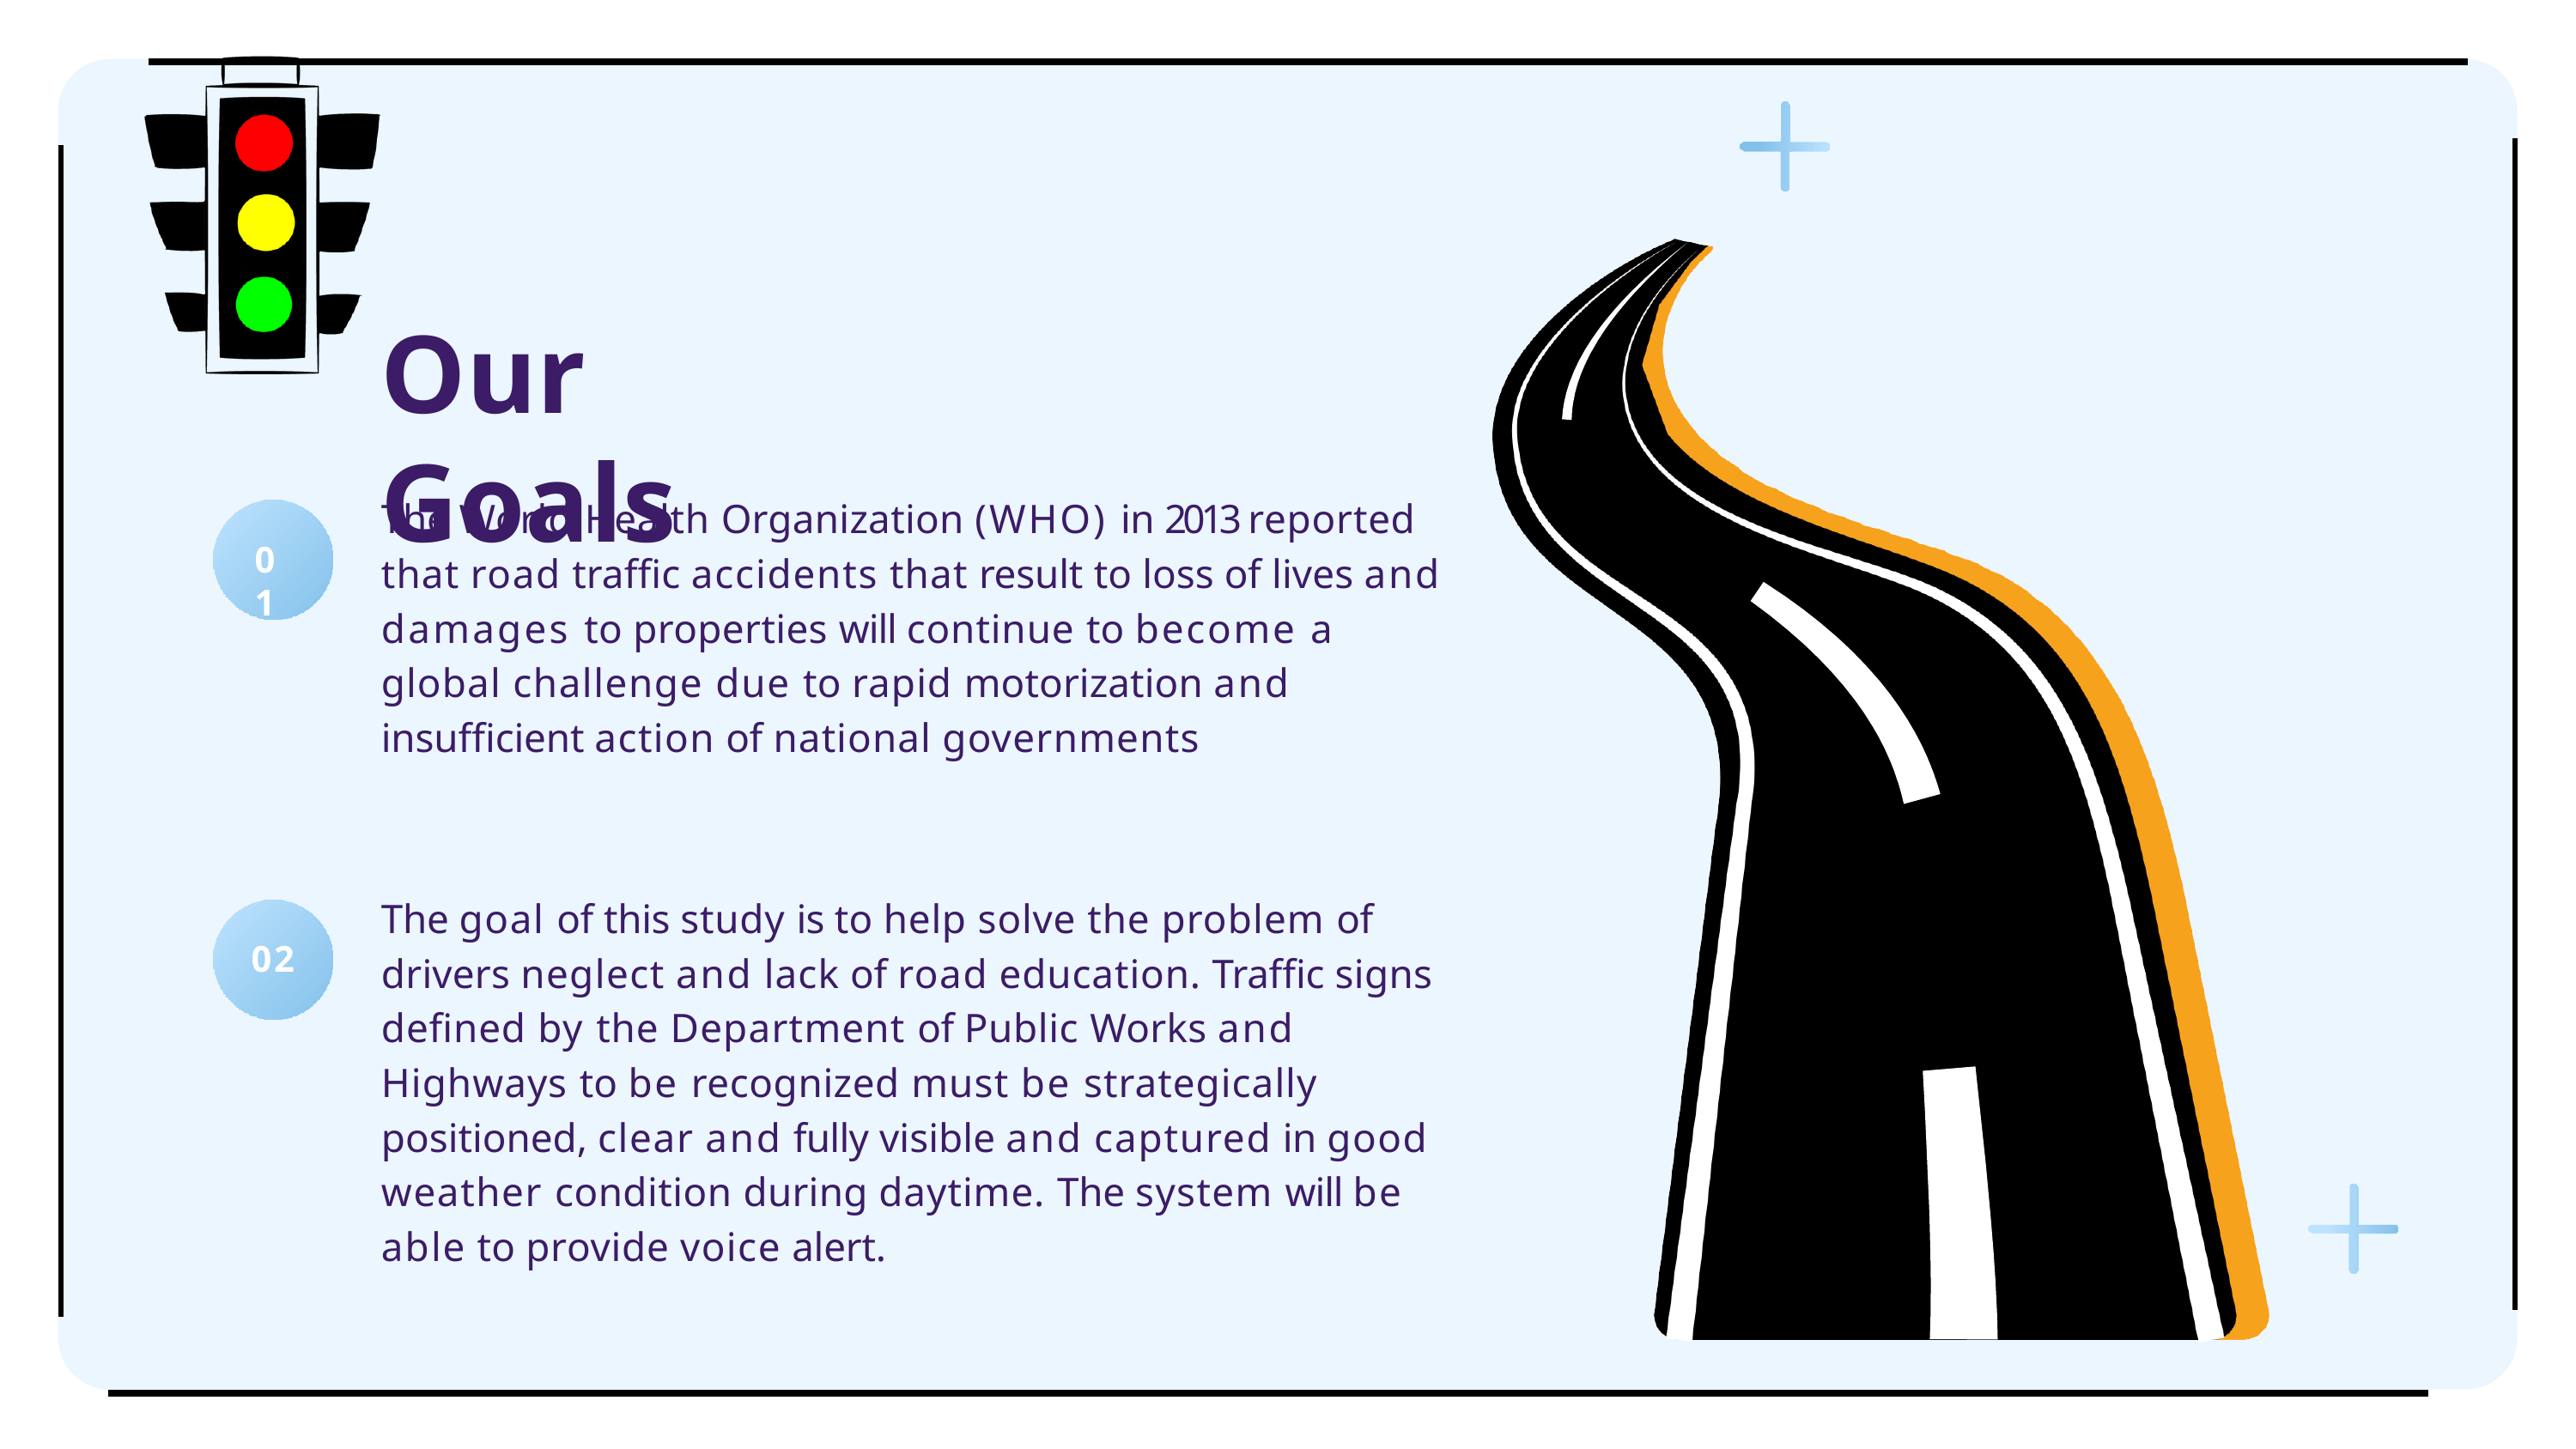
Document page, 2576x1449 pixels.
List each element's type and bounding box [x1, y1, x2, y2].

text_box [1492, 239, 2269, 1343]
text_box [58, 56, 2518, 1397]
